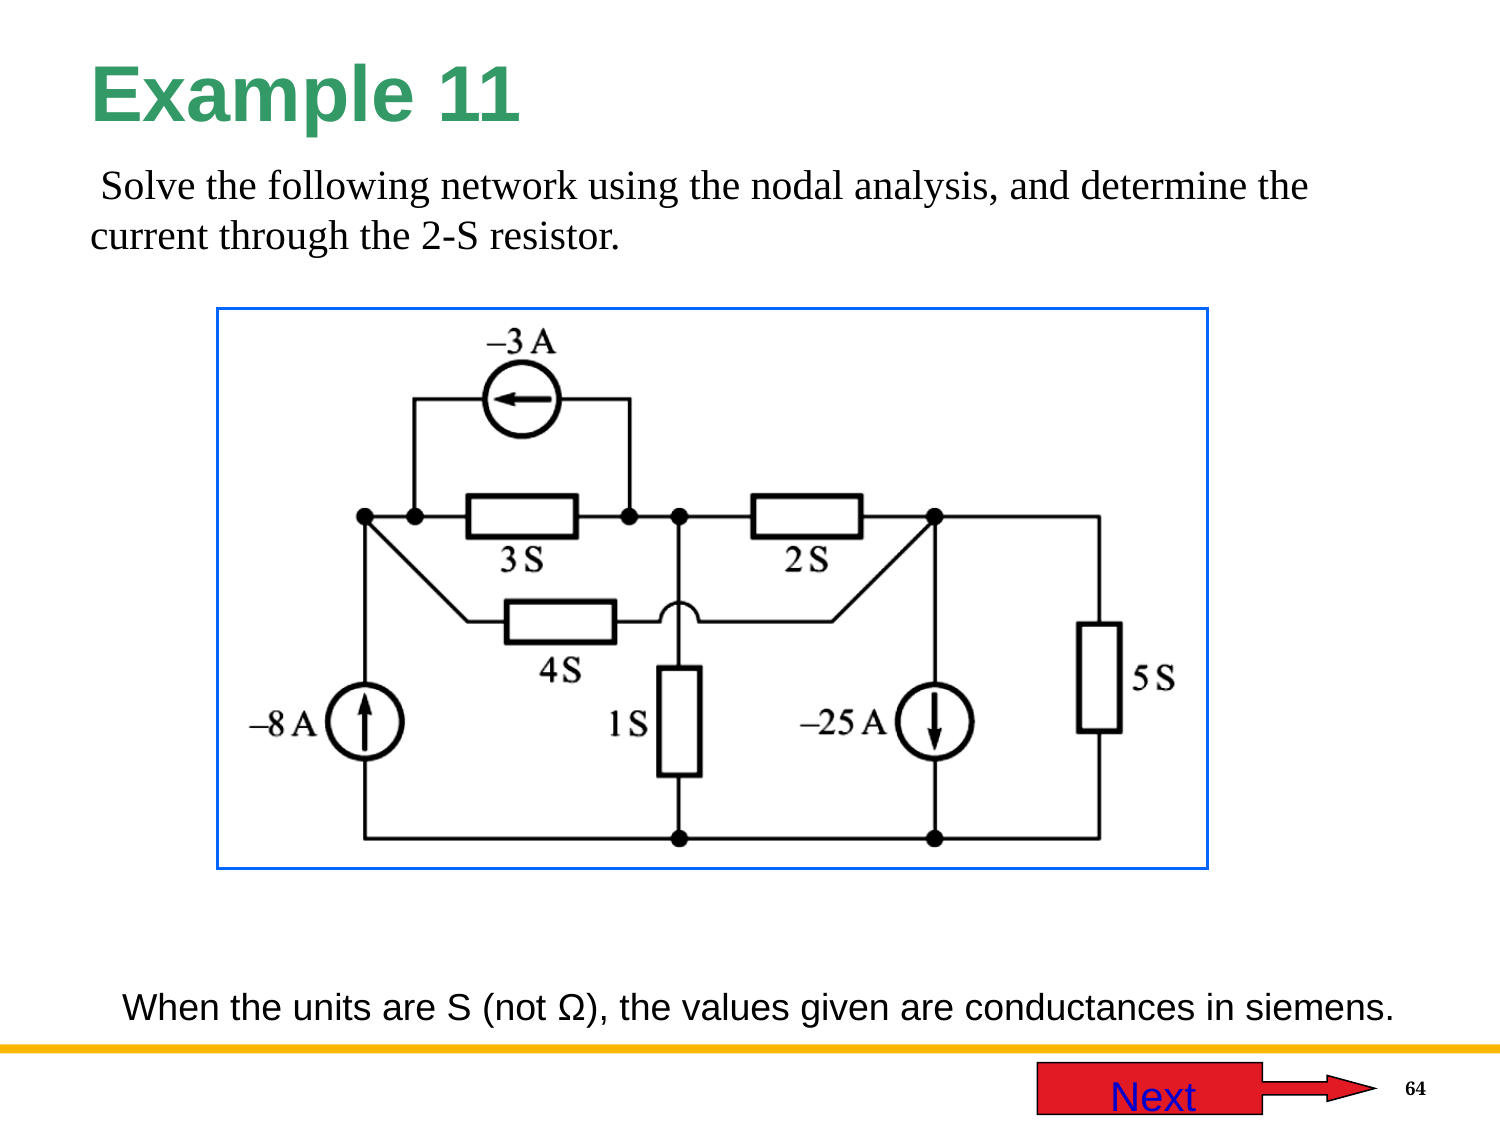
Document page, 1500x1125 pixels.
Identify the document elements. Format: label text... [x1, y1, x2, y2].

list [218, 310, 1207, 868]
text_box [1037, 1062, 1375, 1125]
title Example 11 [75, 45, 1425, 149]
list Solve the following network using the nodal analysis, and determine the current through the 2-S resistor. [75, 149, 1450, 438]
text_box When the units are S (not Ω), the values given are conductances in siemens. [107, 975, 1411, 1036]
slide_number 64 [1375, 1071, 1442, 1109]
